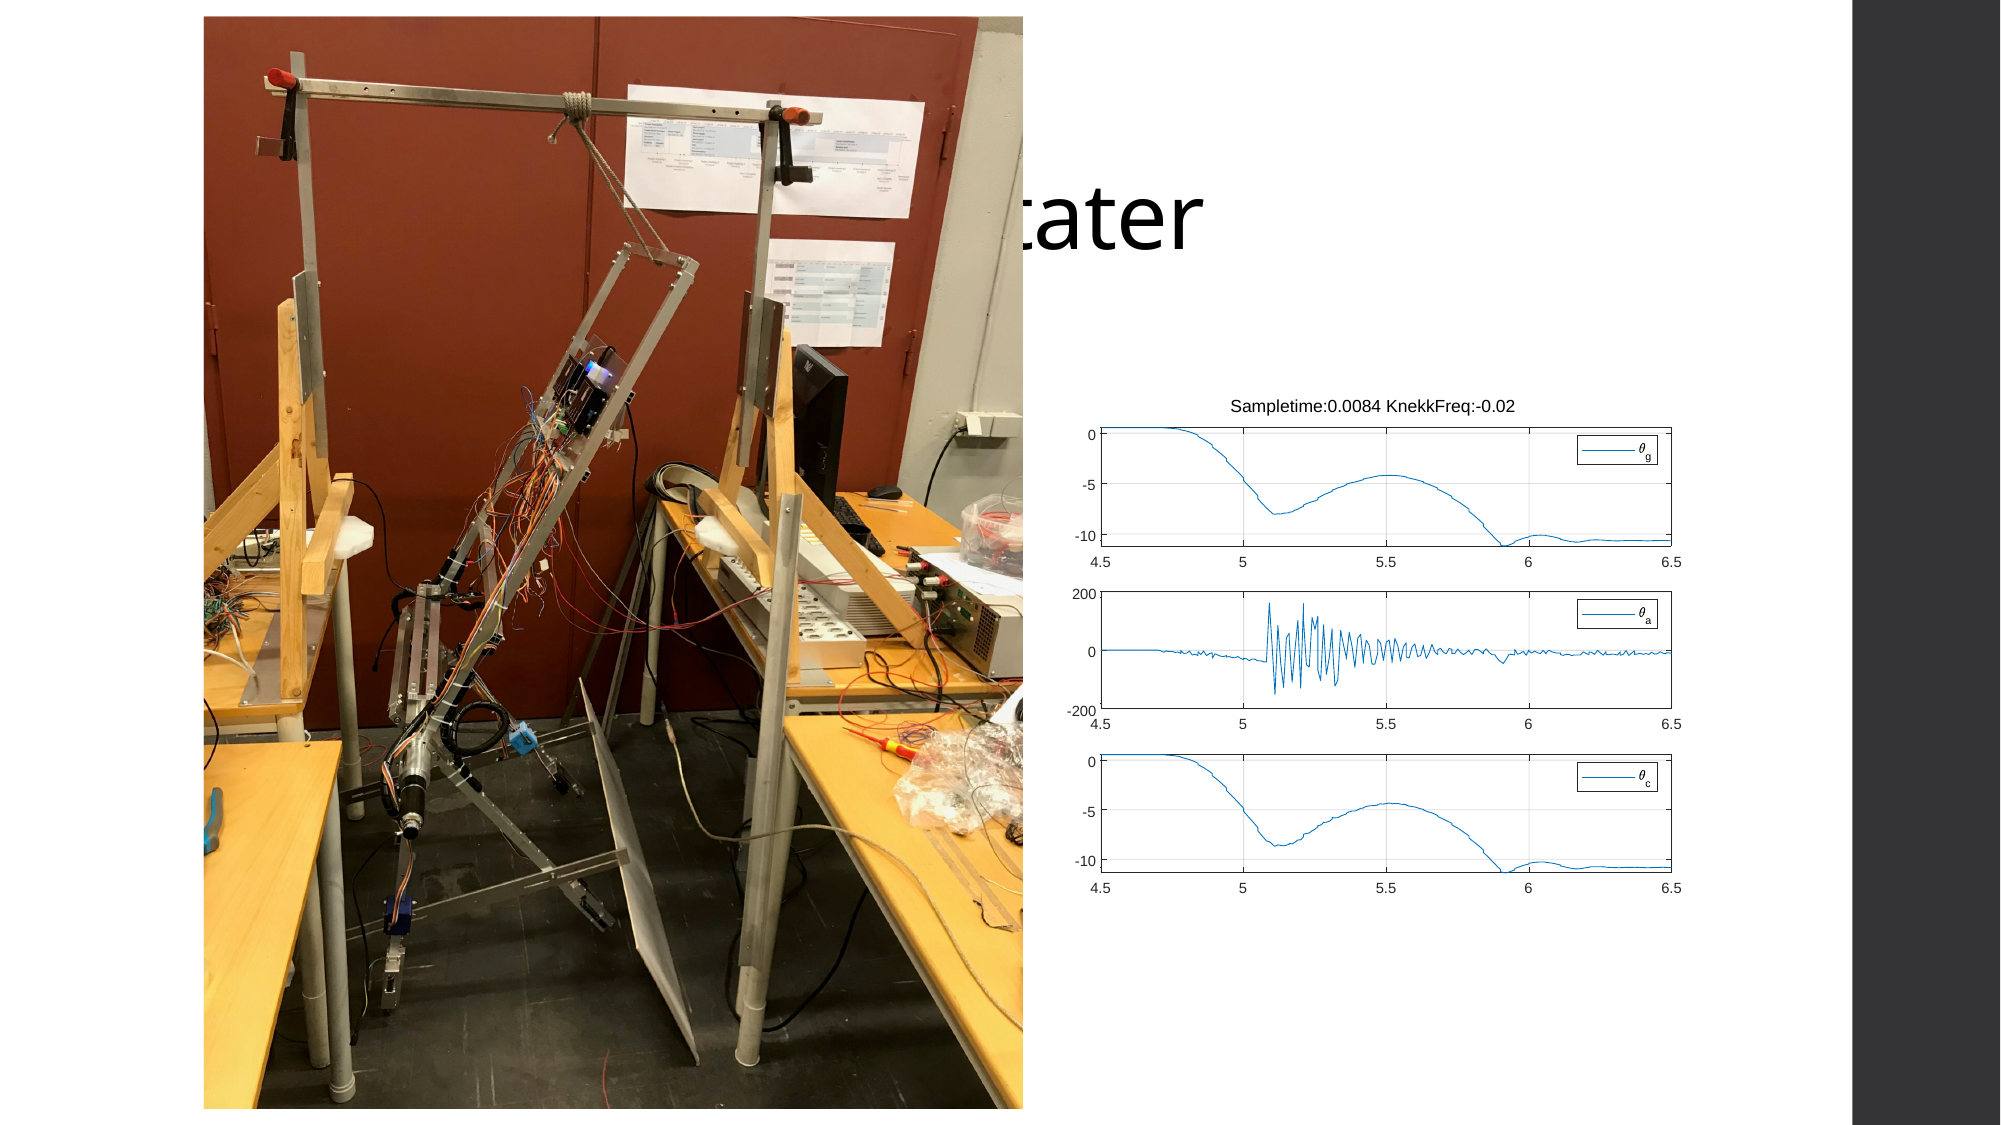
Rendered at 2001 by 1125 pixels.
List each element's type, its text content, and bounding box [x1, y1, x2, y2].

title Eksperiment Resultater [1023, 60, 1797, 278]
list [1166, 381, 1741, 933]
picture [66, 18, 1160, 1108]
